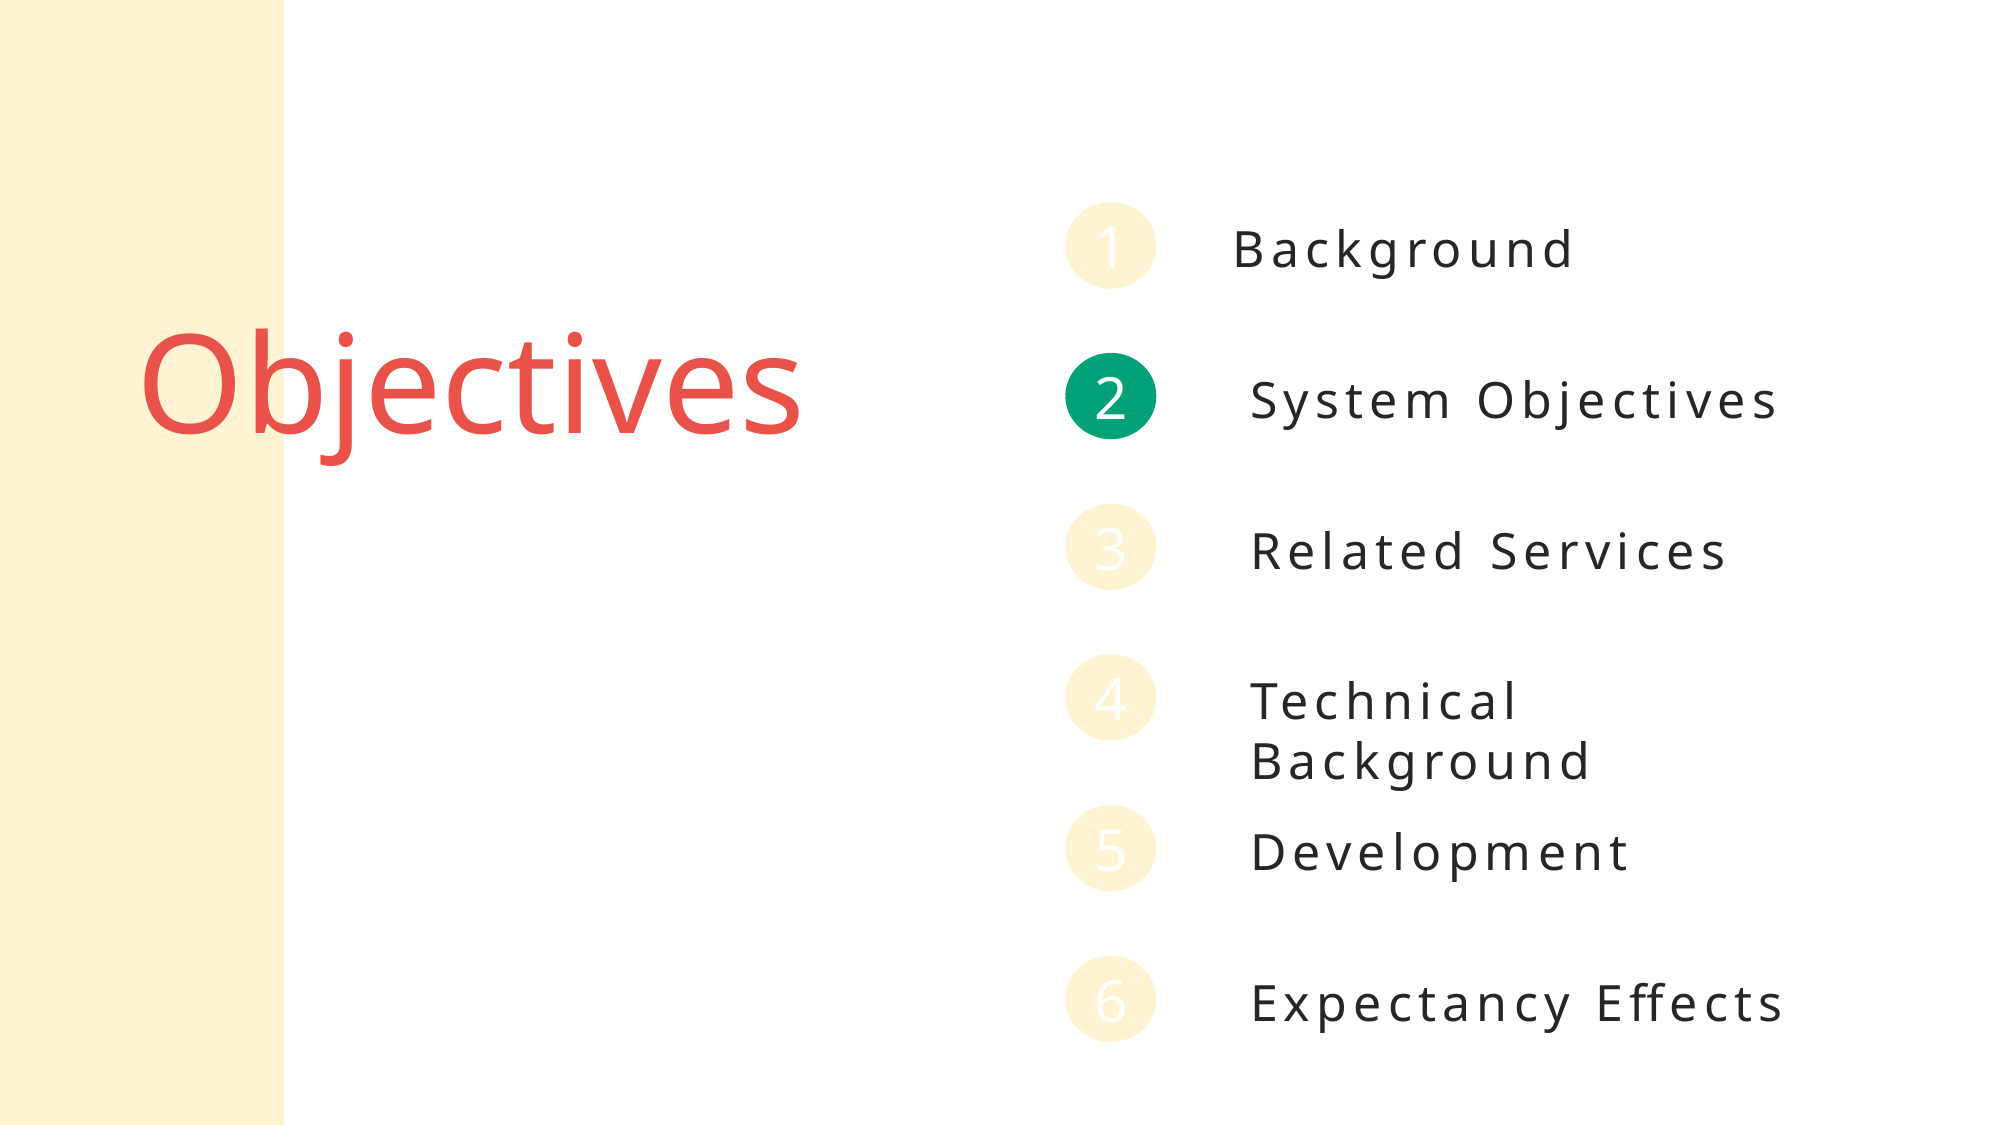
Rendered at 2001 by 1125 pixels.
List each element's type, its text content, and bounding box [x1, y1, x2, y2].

text_box 6 [1064, 954, 1158, 1044]
text_box System Objectives [1235, 361, 1859, 436]
text_box [0, 0, 285, 1125]
text_box 4 [1064, 653, 1158, 742]
text_box Objectives [122, 288, 821, 469]
text_box Development [1235, 813, 1859, 888]
text_box Expectancy Effects [1235, 963, 1859, 1039]
text_box 3 [1064, 502, 1158, 591]
text_box Related Services [1235, 511, 1859, 587]
text_box 1 [1064, 201, 1158, 290]
text_box Technical Background [1235, 662, 1859, 798]
text_box Background [1218, 210, 1589, 286]
text_box 5 [1064, 803, 1158, 893]
text_box 2 [1064, 351, 1158, 441]
